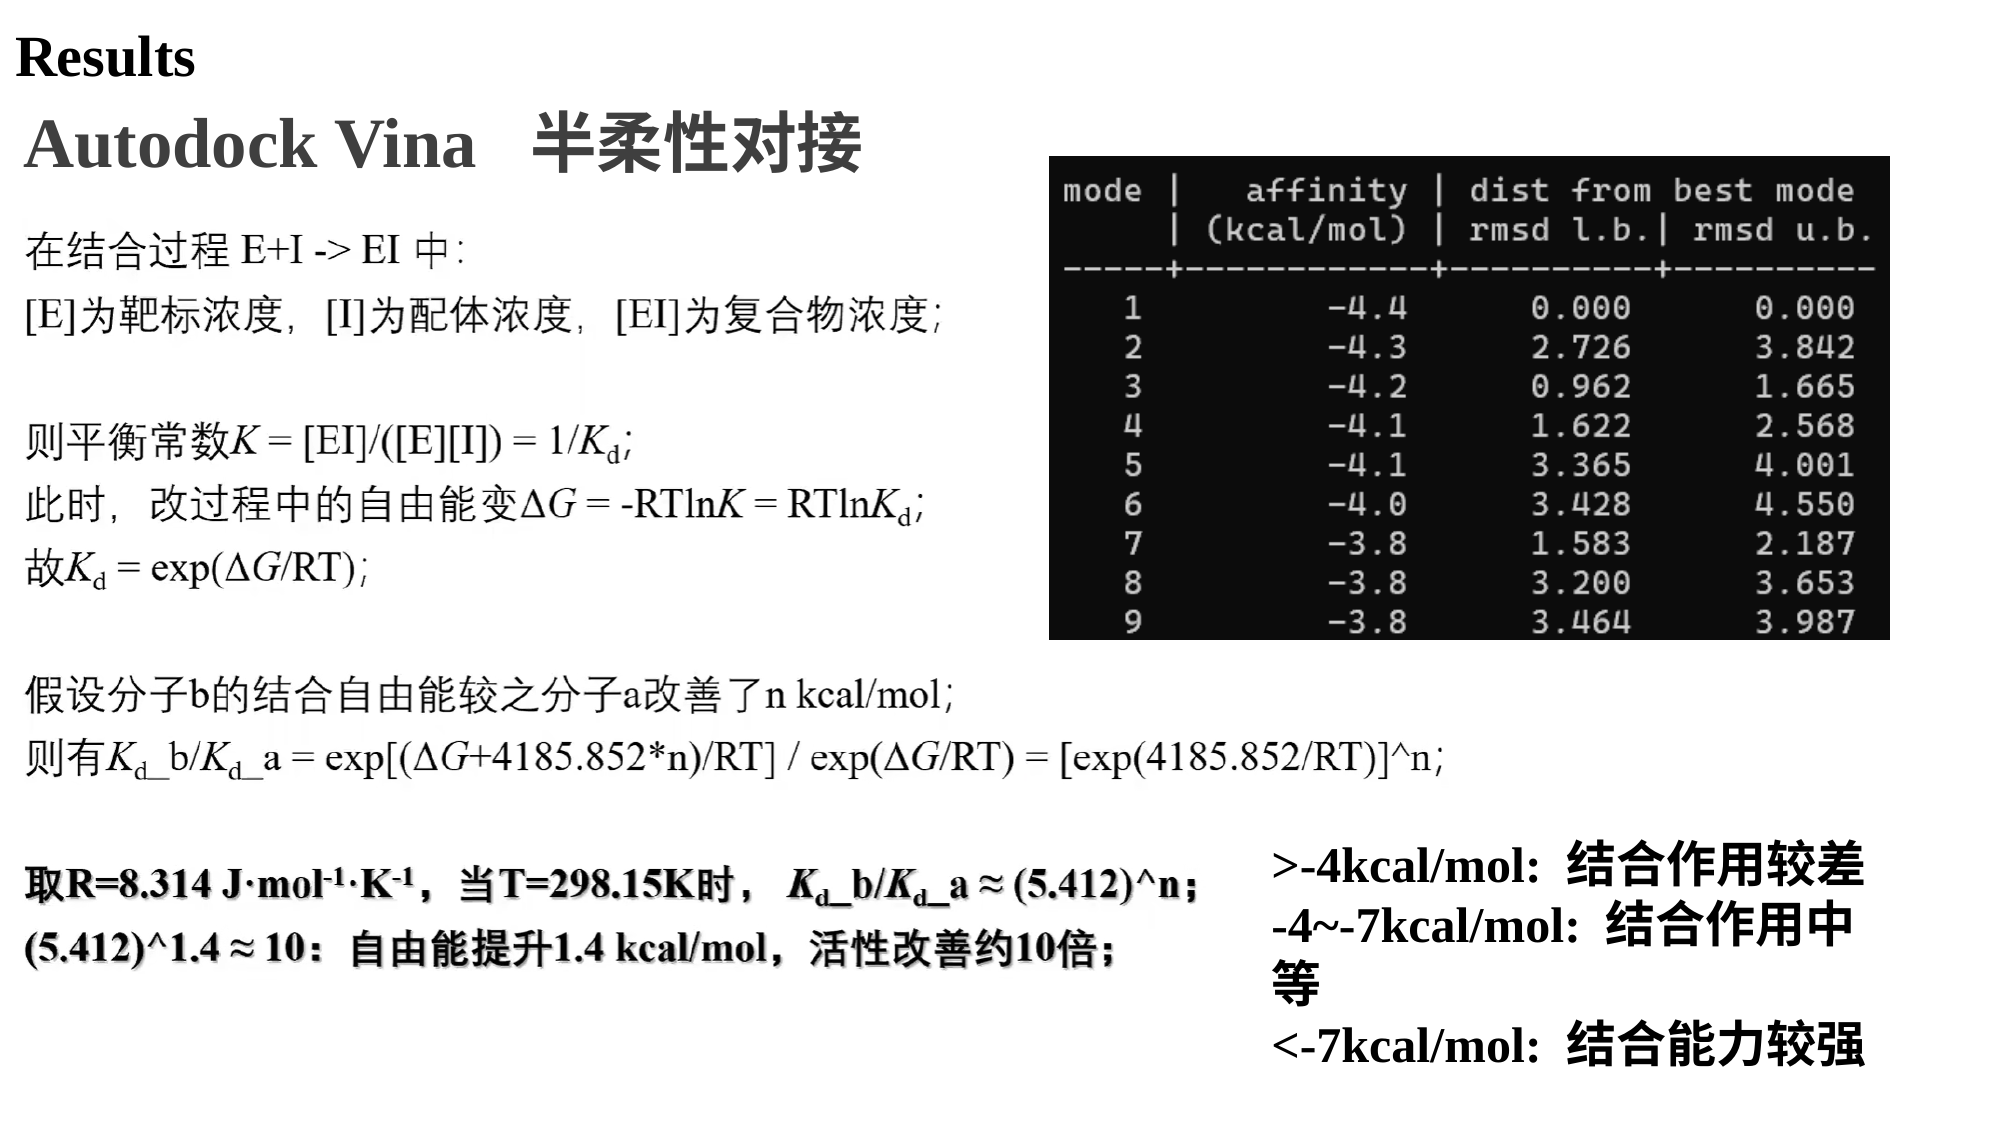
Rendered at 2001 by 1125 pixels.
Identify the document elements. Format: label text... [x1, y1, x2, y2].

picture [9, 156, 1891, 985]
subtitle Autodock Vina 半柔性对接 [0, 98, 1233, 213]
text_box Results [0, 10, 304, 105]
text_box >-4kcal/mol: 结合作用较差 -4~-7kcal/mol: 结合作用中等 <-7kcal/mol: 结合能力较强 [1256, 824, 1919, 1080]
